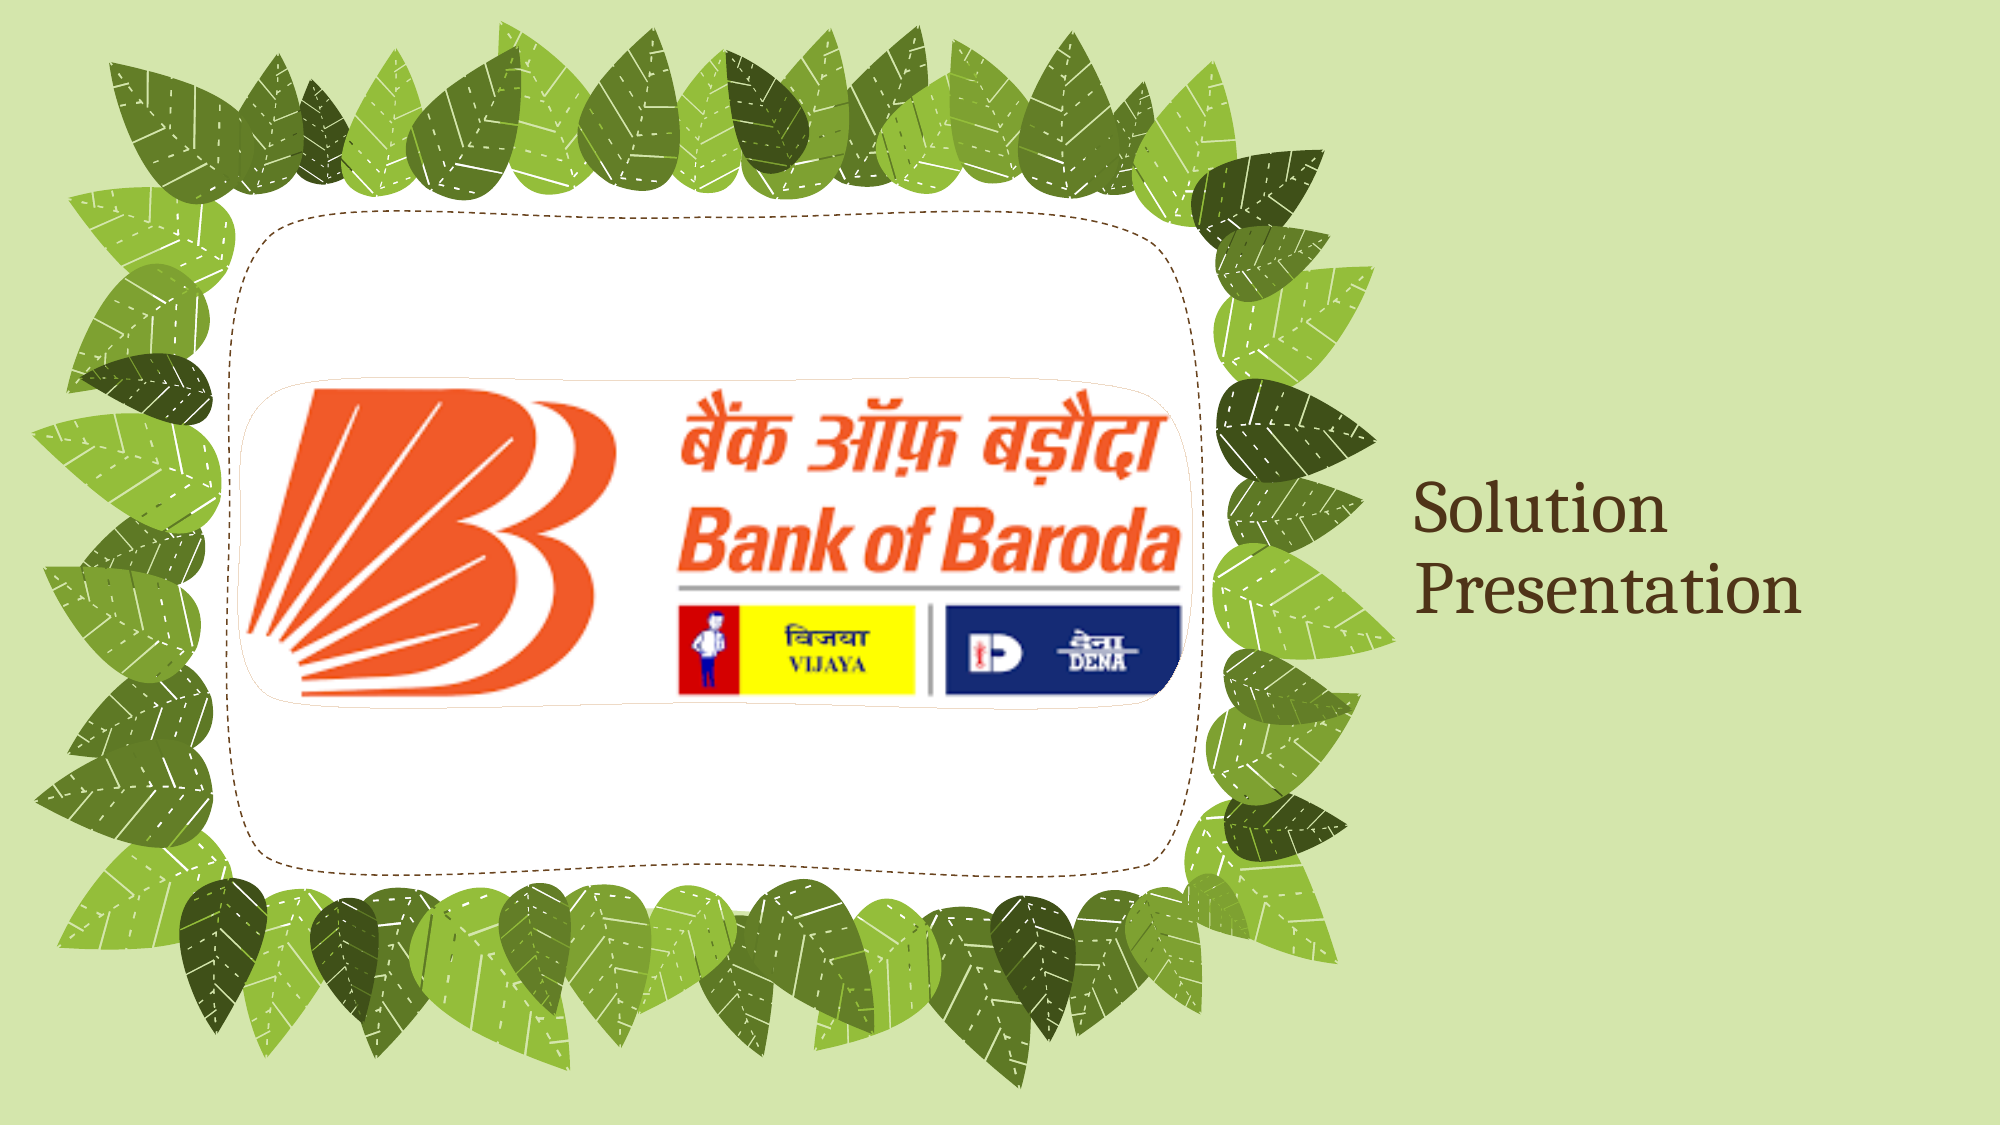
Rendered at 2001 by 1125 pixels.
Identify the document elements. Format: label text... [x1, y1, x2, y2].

picture [237, 377, 1193, 710]
title Solution Presentation [1399, 299, 1938, 638]
